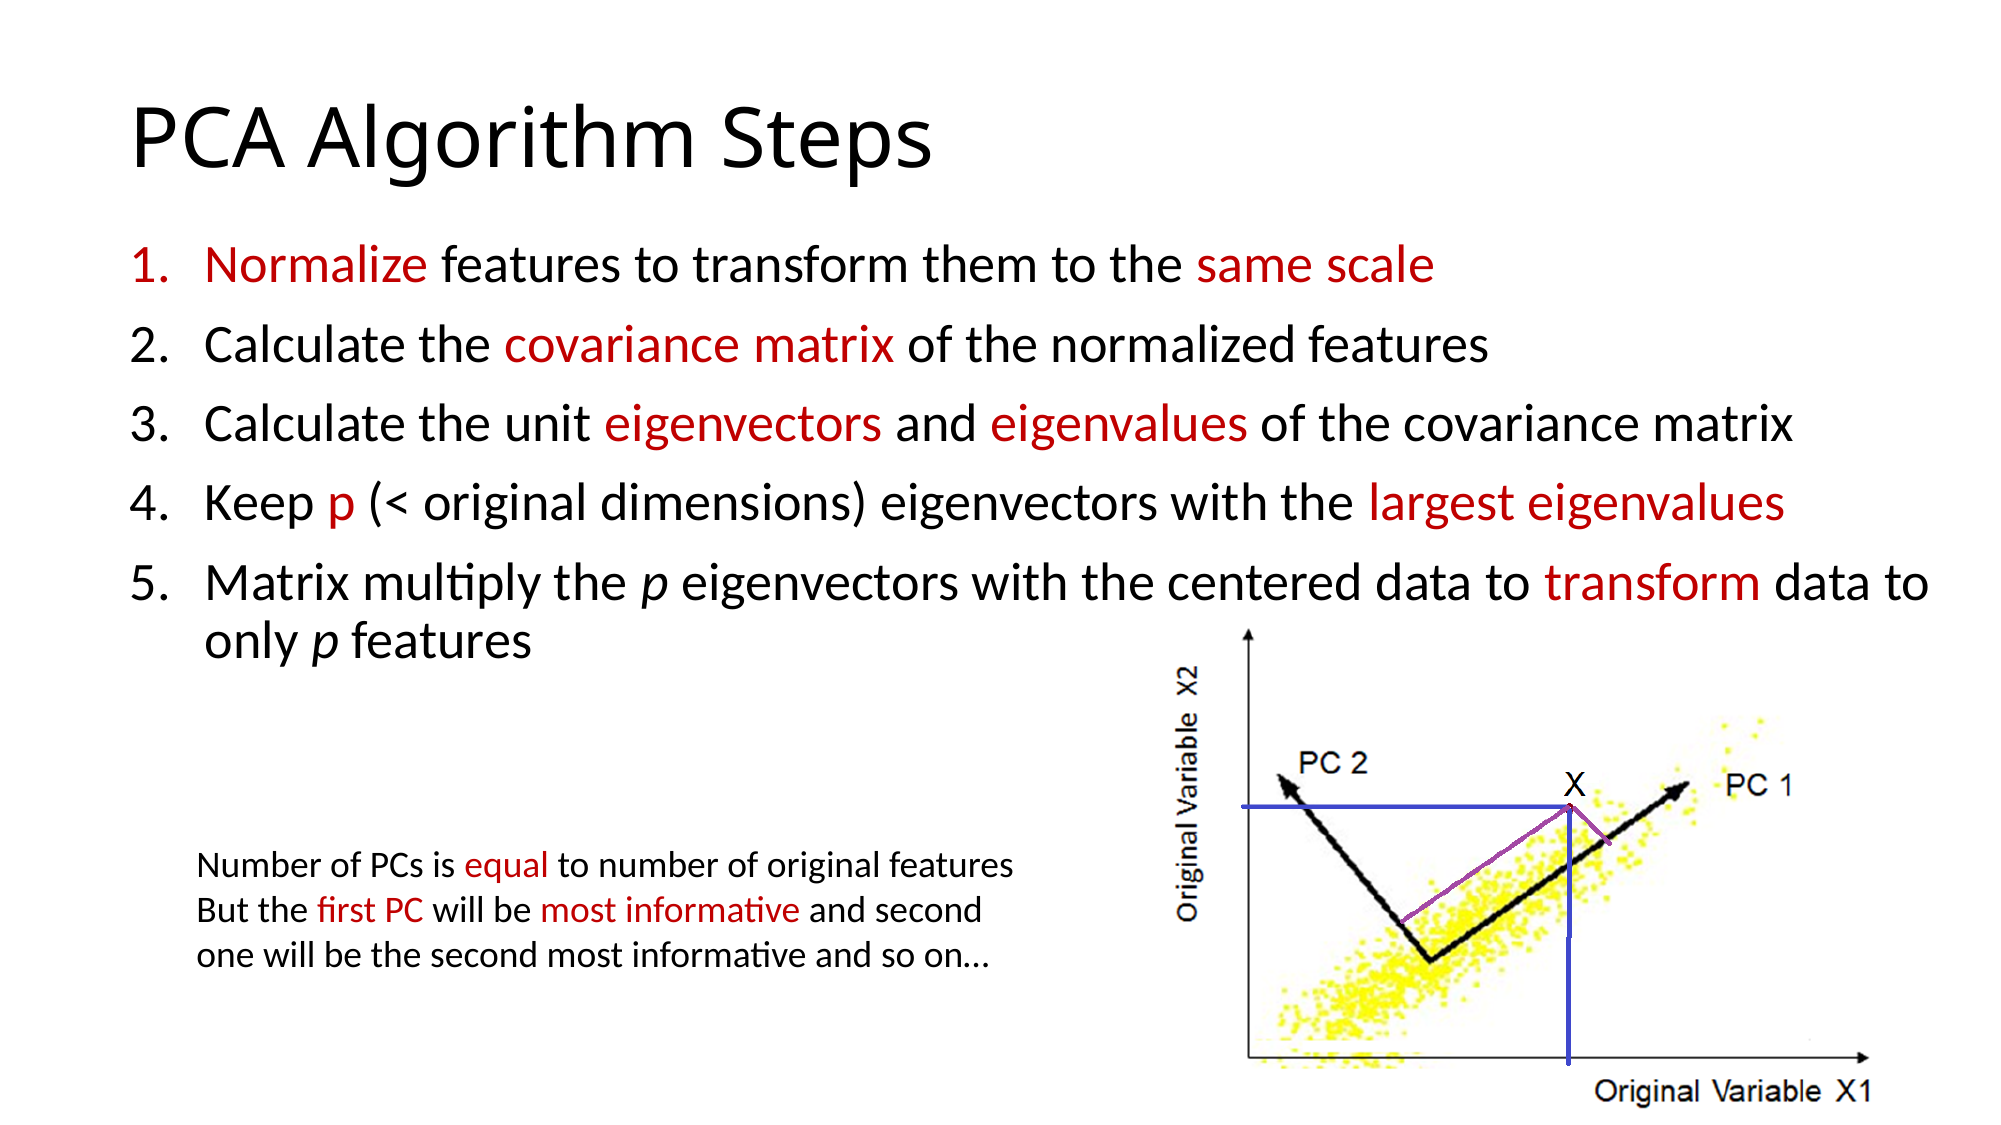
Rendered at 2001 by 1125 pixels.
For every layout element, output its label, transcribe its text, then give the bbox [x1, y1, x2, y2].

list Normalize features to transform them to the same scale Calculate the covariance matrix of the normalized features Calculate the unit eigenvectors and eigenvalues of the covariance matrix Keep p (< original dimensions) eigenvectors with the largest eigenvalues Matrix multiply the p eigenvectors with the centered data to transform data to only p features [115, 228, 1983, 897]
picture [1144, 621, 1925, 1125]
text_box Number of PCs is equal to number of original features But the first PC will be most informative and second one will be the second most informative and so on… [181, 832, 1049, 983]
title PCA Algorithm Steps [115, 31, 1841, 228]
